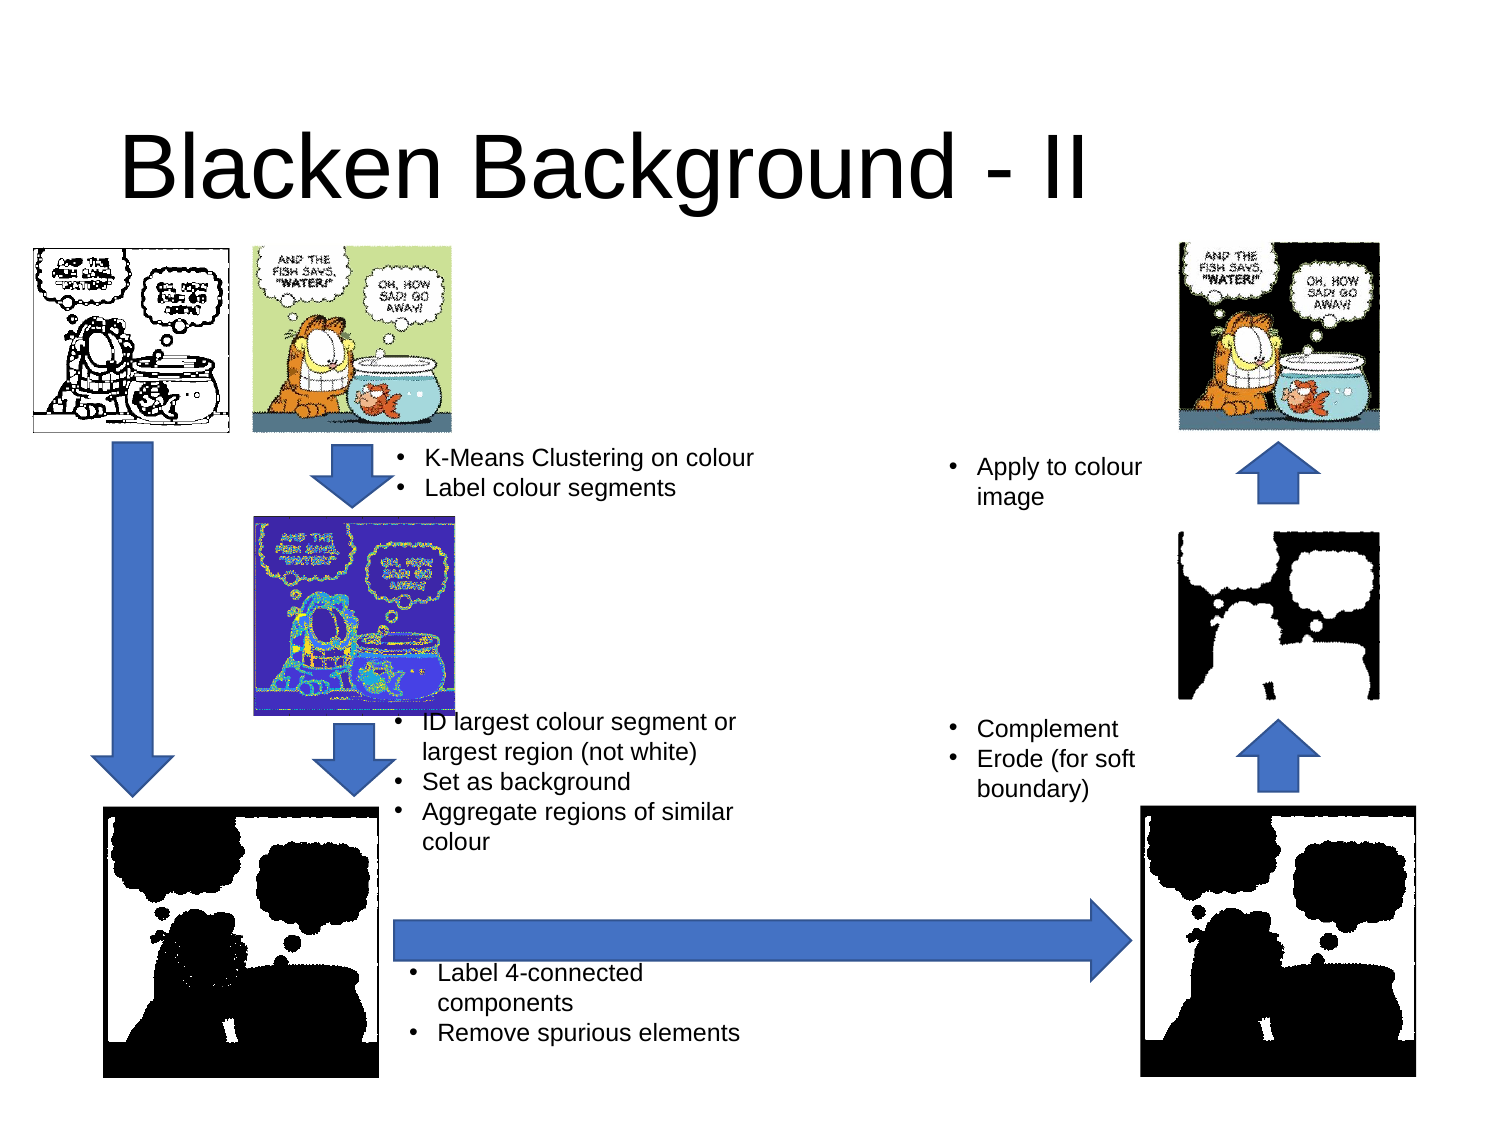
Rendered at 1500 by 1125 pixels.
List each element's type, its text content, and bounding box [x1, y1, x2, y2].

text_box ID largest colour segment or largest region (not white) Set as background Aggregate regions of similar colour [379, 714, 820, 847]
picture [1177, 239, 1381, 433]
text_box [92, 446, 173, 797]
text_box [1238, 442, 1319, 504]
picture [252, 516, 456, 716]
picture [30, 243, 235, 437]
picture [1176, 529, 1381, 701]
text_box [1256, 719, 1319, 792]
picture [249, 243, 456, 437]
picture [102, 805, 380, 1078]
text_box [314, 724, 379, 796]
title Blacken Background - II [103, 59, 1397, 278]
text_box K-Means Clustering on colour Label colour segments [381, 436, 784, 508]
text_box [312, 446, 381, 508]
text_box Apply to colour image [933, 434, 1234, 527]
text_box Complement Erode (for soft boundary) [933, 709, 1256, 805]
text_box [394, 900, 1132, 981]
picture [1140, 804, 1417, 1077]
text_box Label 4-connected components Remove spurious elements [394, 969, 784, 1035]
